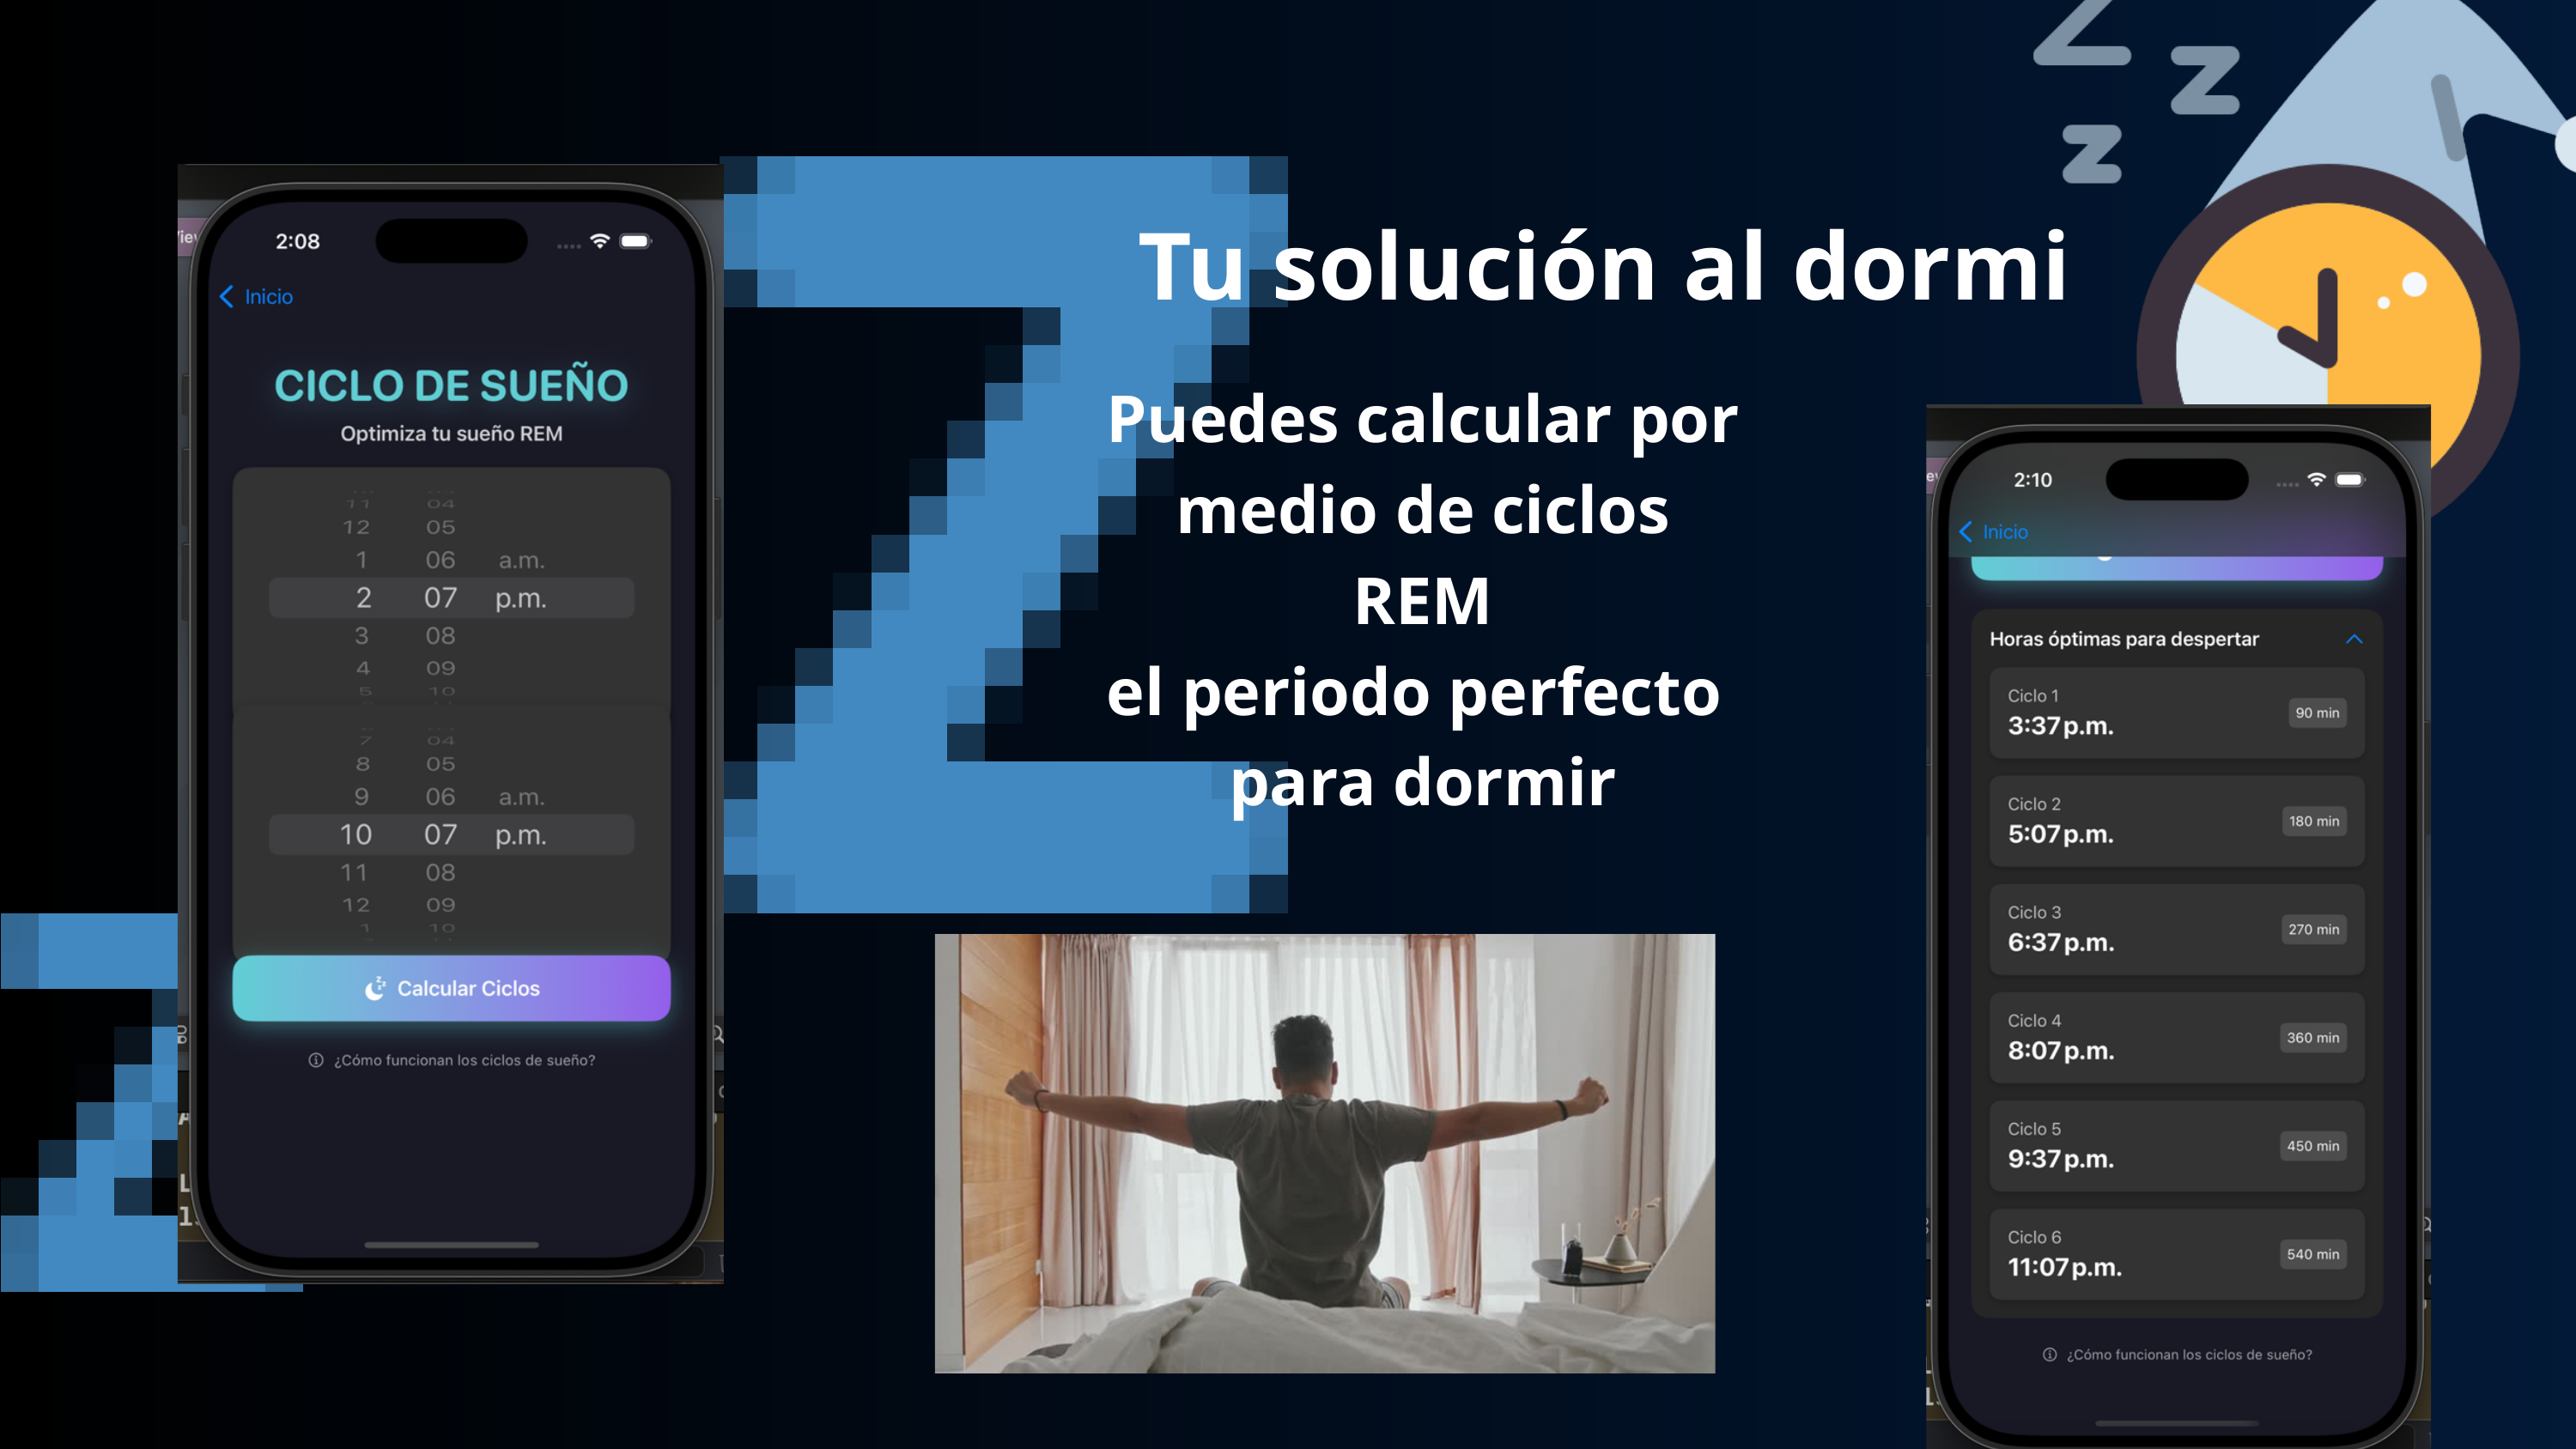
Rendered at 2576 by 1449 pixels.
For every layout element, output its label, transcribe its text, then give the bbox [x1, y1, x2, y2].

text_box [1926, 404, 2432, 1449]
text_box [934, 934, 1716, 1373]
text_box [177, 164, 724, 1285]
text_box Tu solución al dormi [1137, 188, 2072, 319]
text_box [2032, 0, 2576, 548]
text_box [1, 156, 1288, 1292]
text_box Puedes calcular por medio de ciclos REM el periodo perfecto para dormir [1097, 365, 1749, 819]
